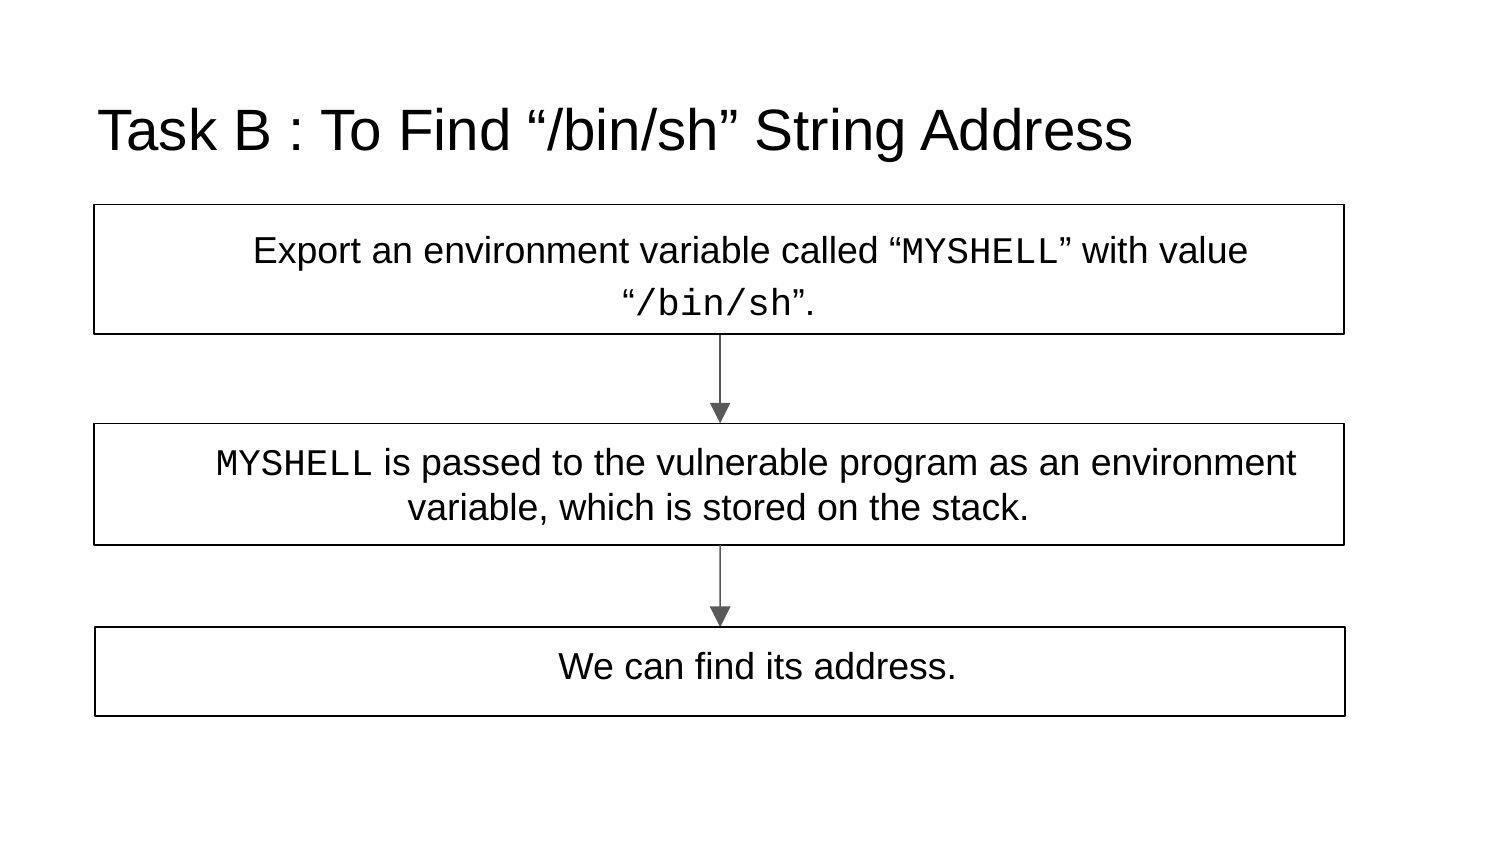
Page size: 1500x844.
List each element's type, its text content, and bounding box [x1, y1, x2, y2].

text_box MYSHELL is passed to the vulnerable program as an environment variable, which is stored on the stack. [93, 423, 1344, 545]
title Task B : To Find “/bin/sh” String Address [82, 77, 1480, 172]
text_box Export an environment variable called “MYSHELL” with value “/bin/sh”. [93, 204, 1344, 335]
text_box We can find its address. [95, 627, 1346, 716]
